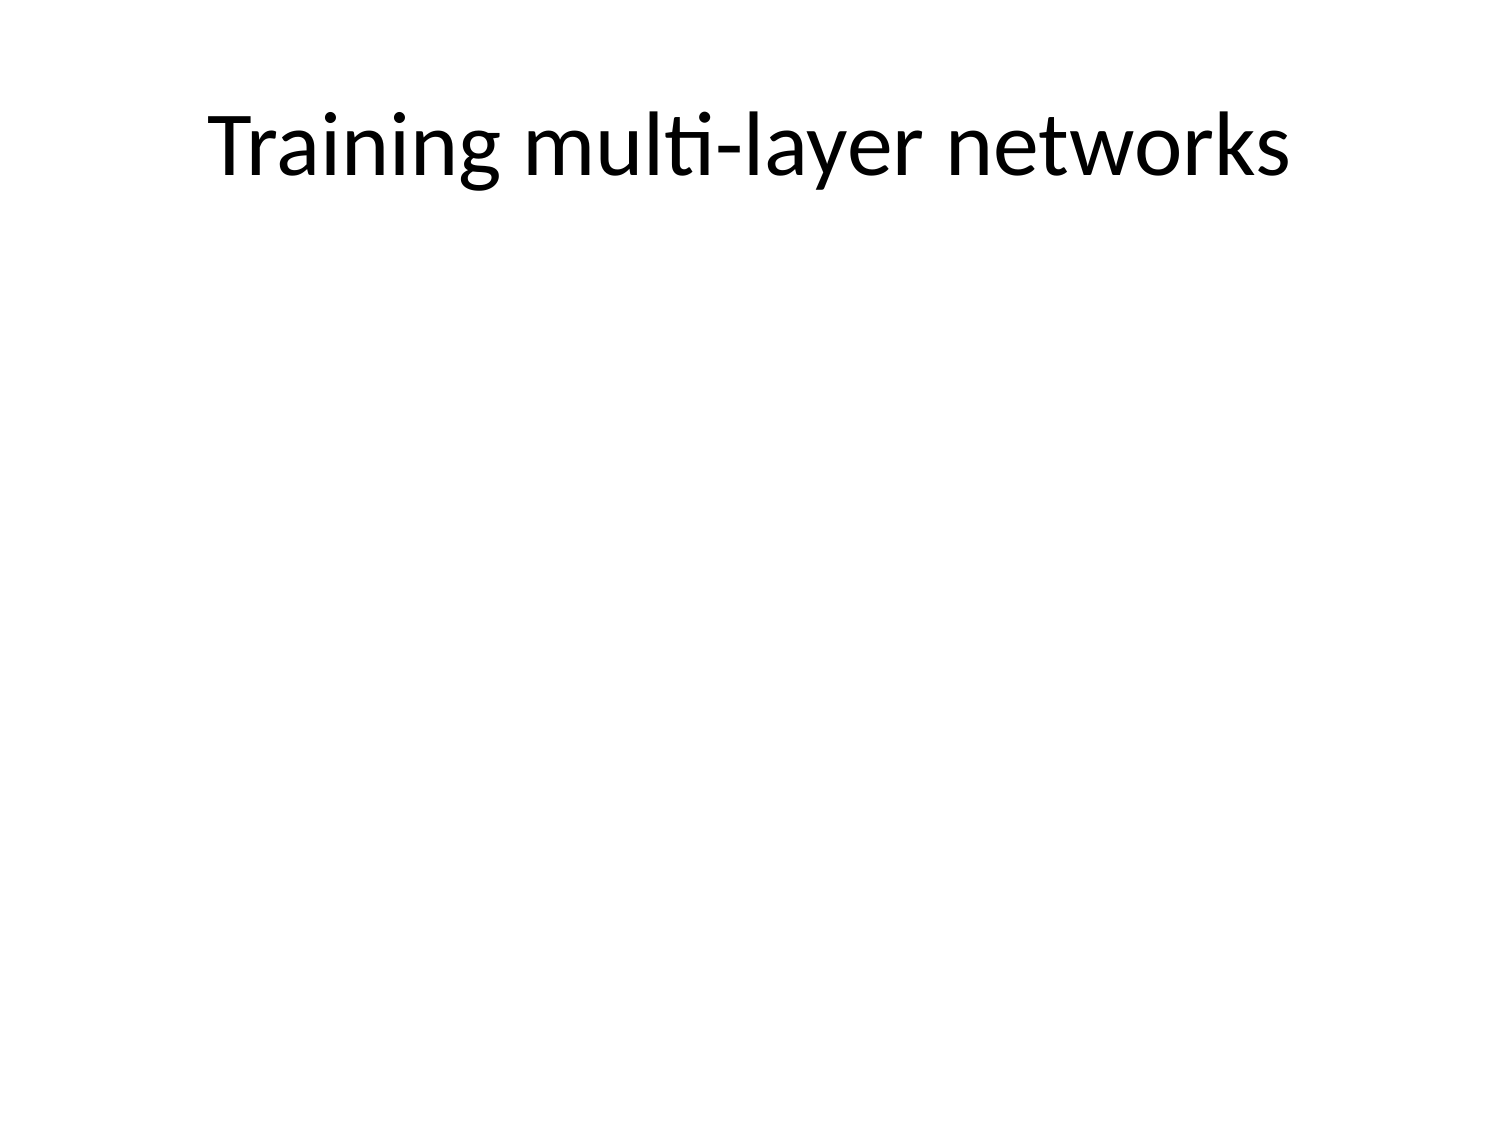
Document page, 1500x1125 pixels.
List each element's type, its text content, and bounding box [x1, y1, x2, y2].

title Training multi-layer networks [75, 45, 1425, 233]
